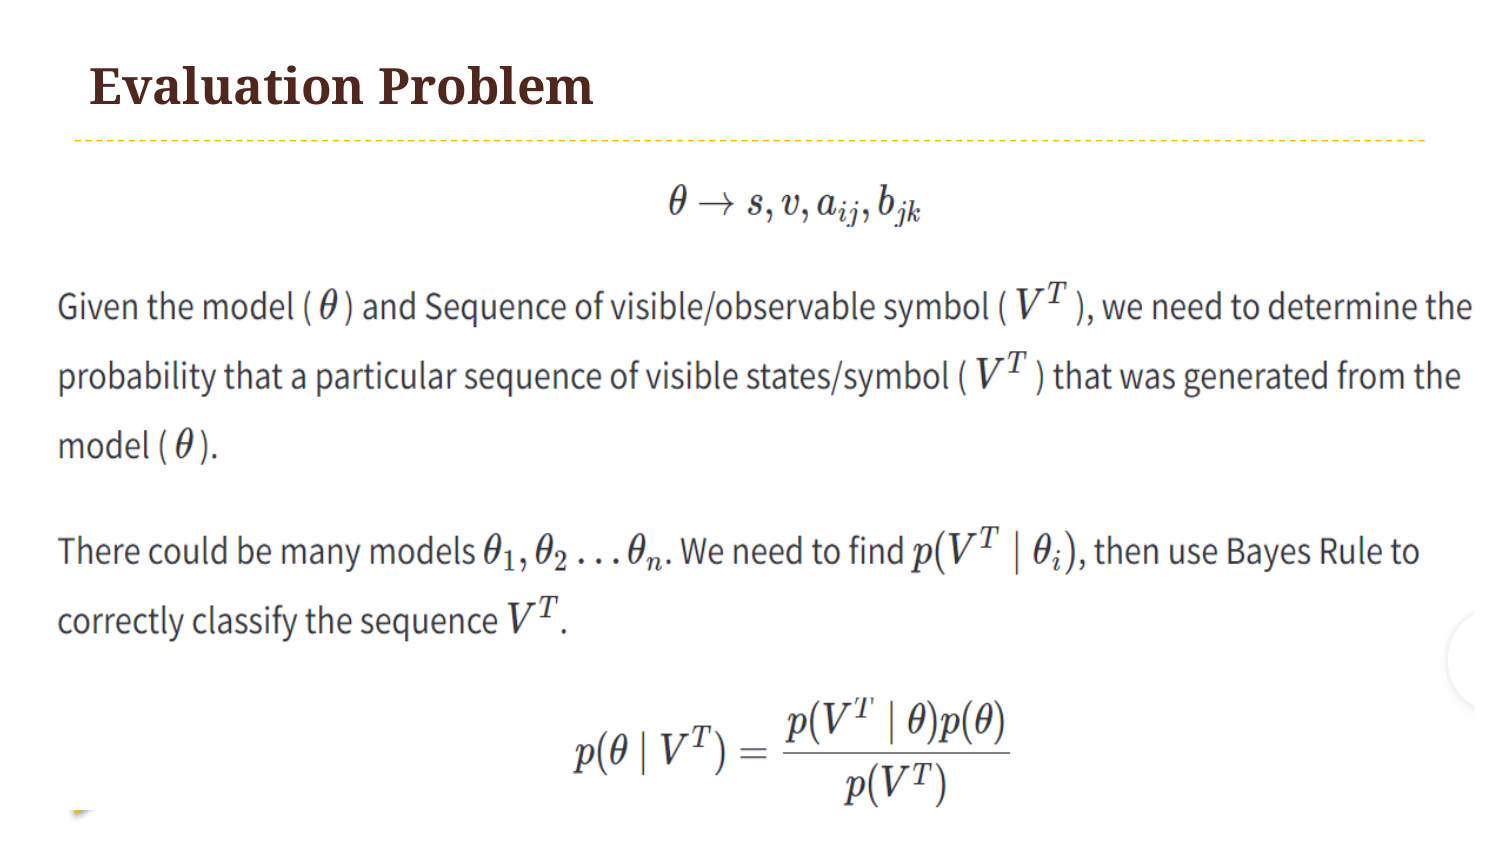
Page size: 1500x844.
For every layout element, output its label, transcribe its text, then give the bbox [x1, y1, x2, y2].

title Evaluation Problem [75, 18, 1425, 122]
picture [49, 149, 1476, 810]
